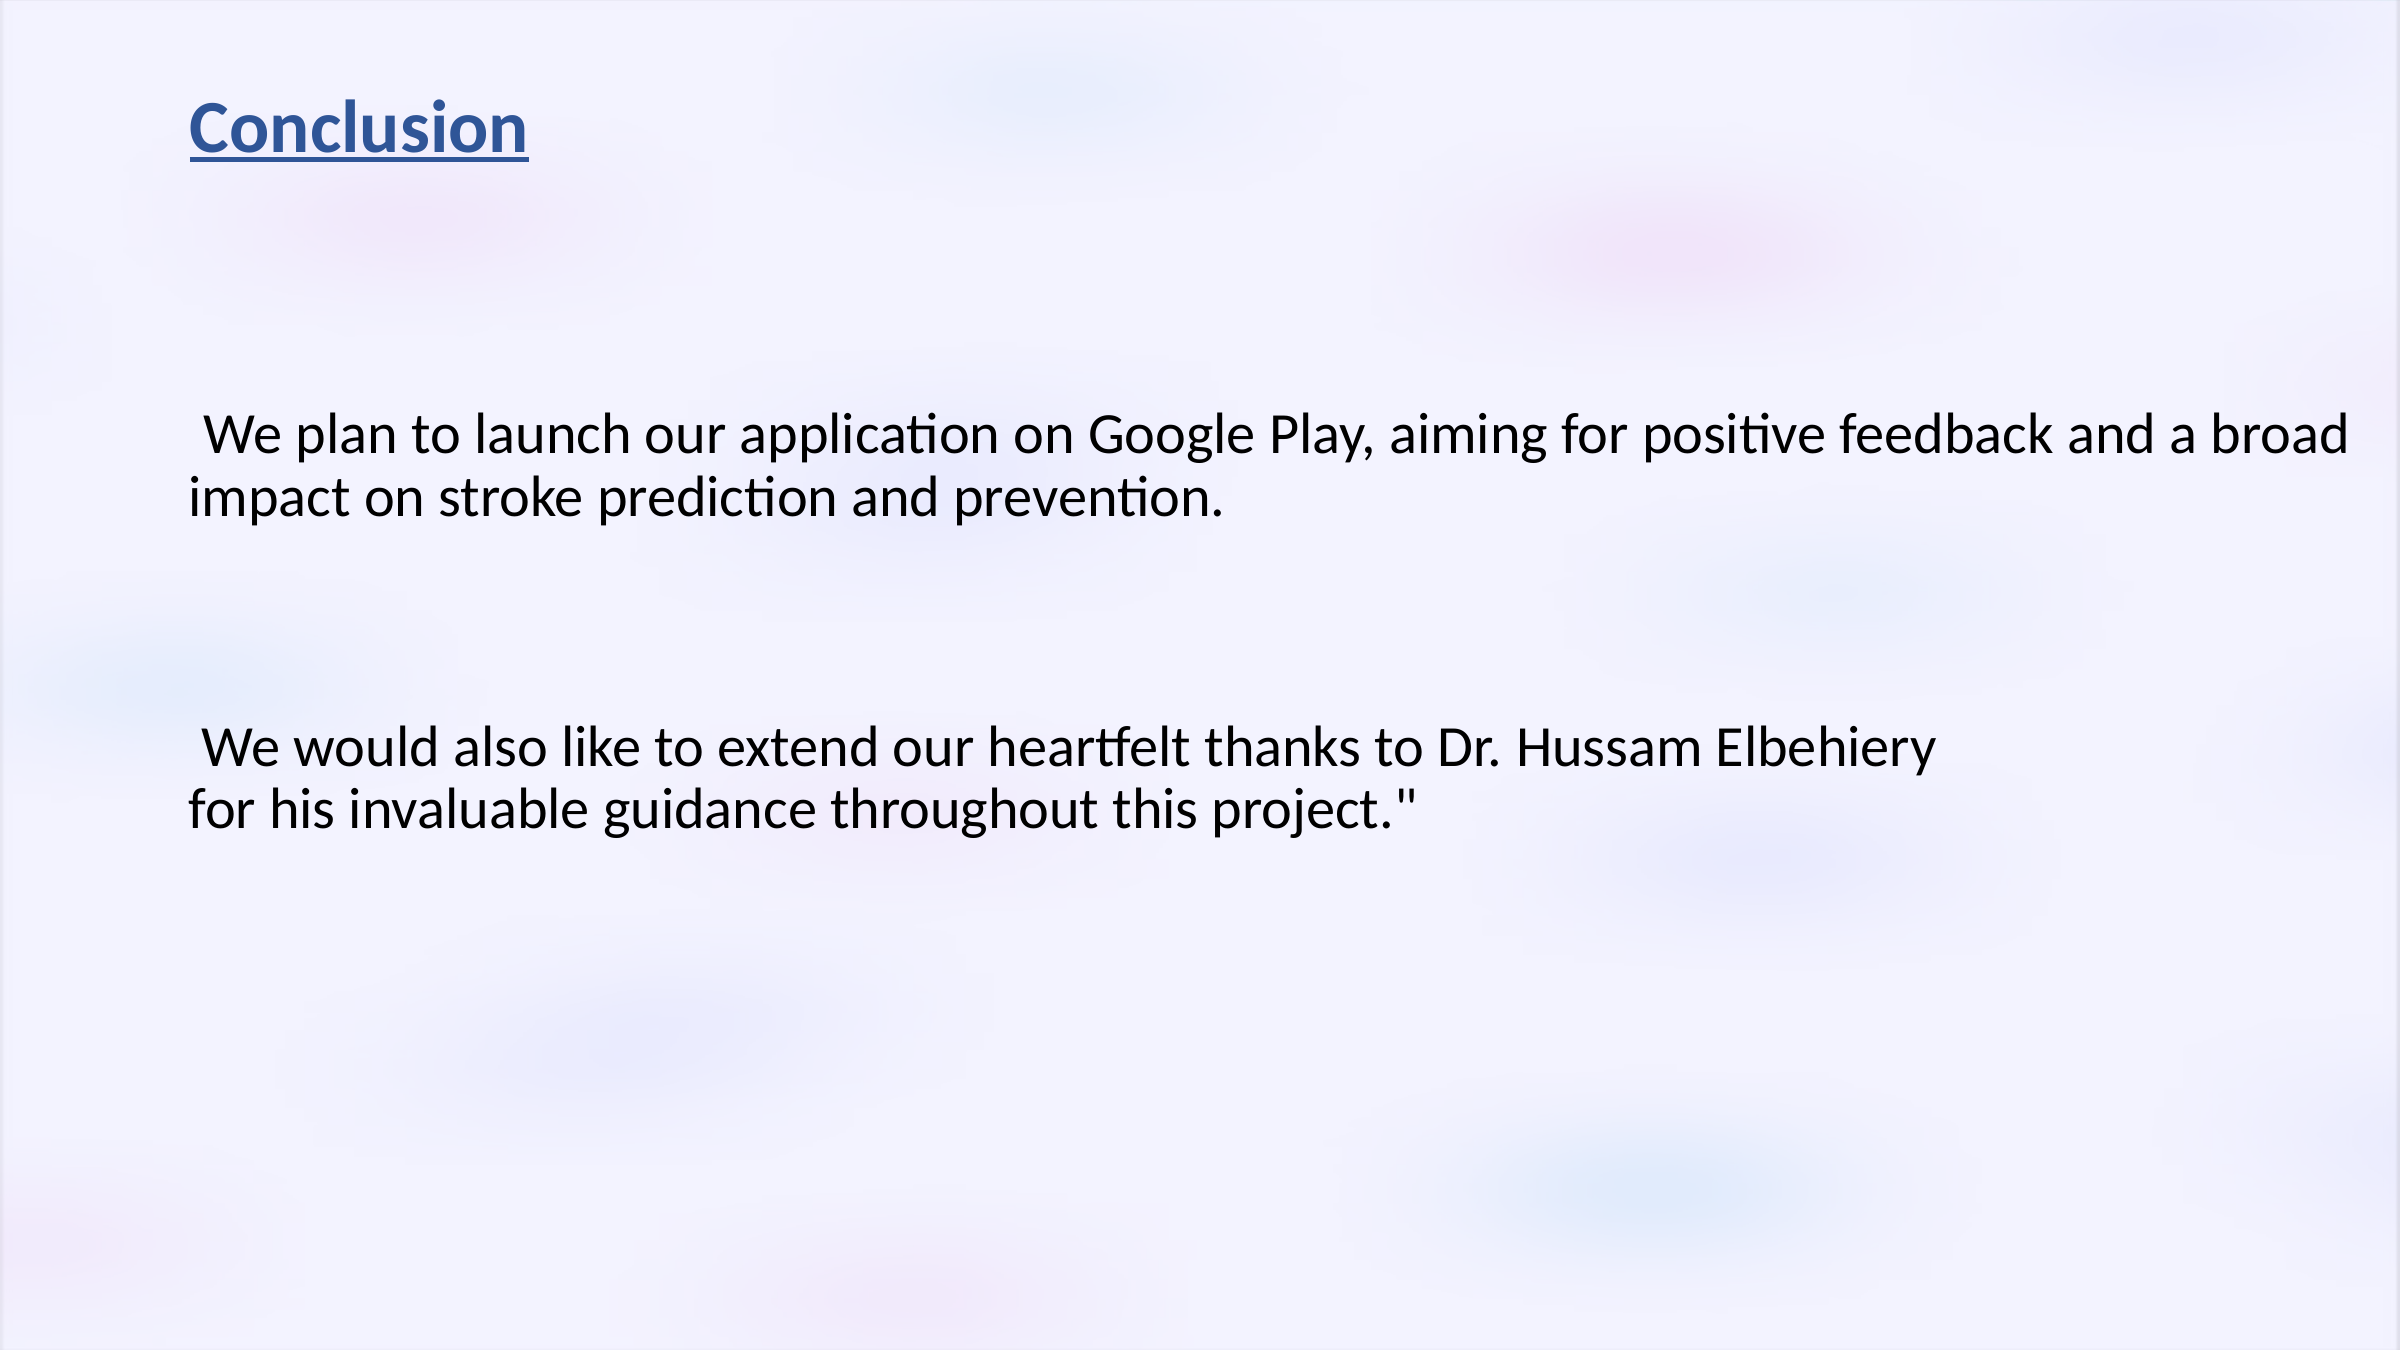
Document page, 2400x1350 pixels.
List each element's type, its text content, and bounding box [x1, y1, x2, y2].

text_box We plan to launch our application on Google Play, aiming for positive feedback and a broad impact on stroke prediction and prevention. We would also like to extend our heartfelt thanks to Dr. Hussam Elbehiery for his invaluable guidance throughout this project." [175, 402, 2374, 920]
text_box Conclusion [175, 69, 1376, 175]
